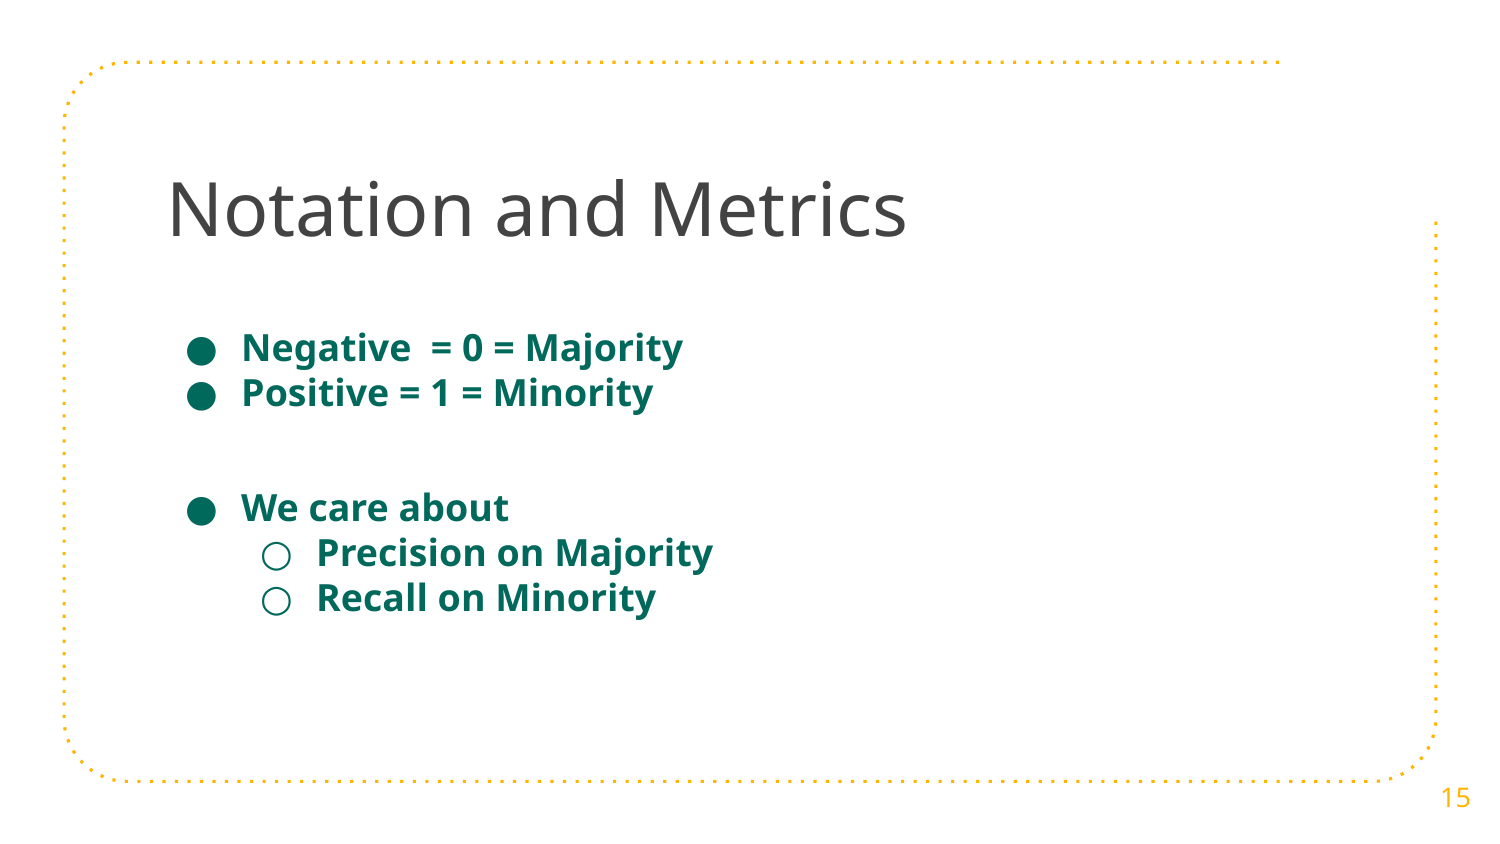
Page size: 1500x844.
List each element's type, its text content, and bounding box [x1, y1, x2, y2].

slide_number 15 [1411, 753, 1500, 844]
title Notation and Metrics [151, 146, 1278, 287]
list Negative = 0 = Majority Positive = 1 = Minority We care about Precision on Majority Recall on Minority [151, 309, 1278, 698]
